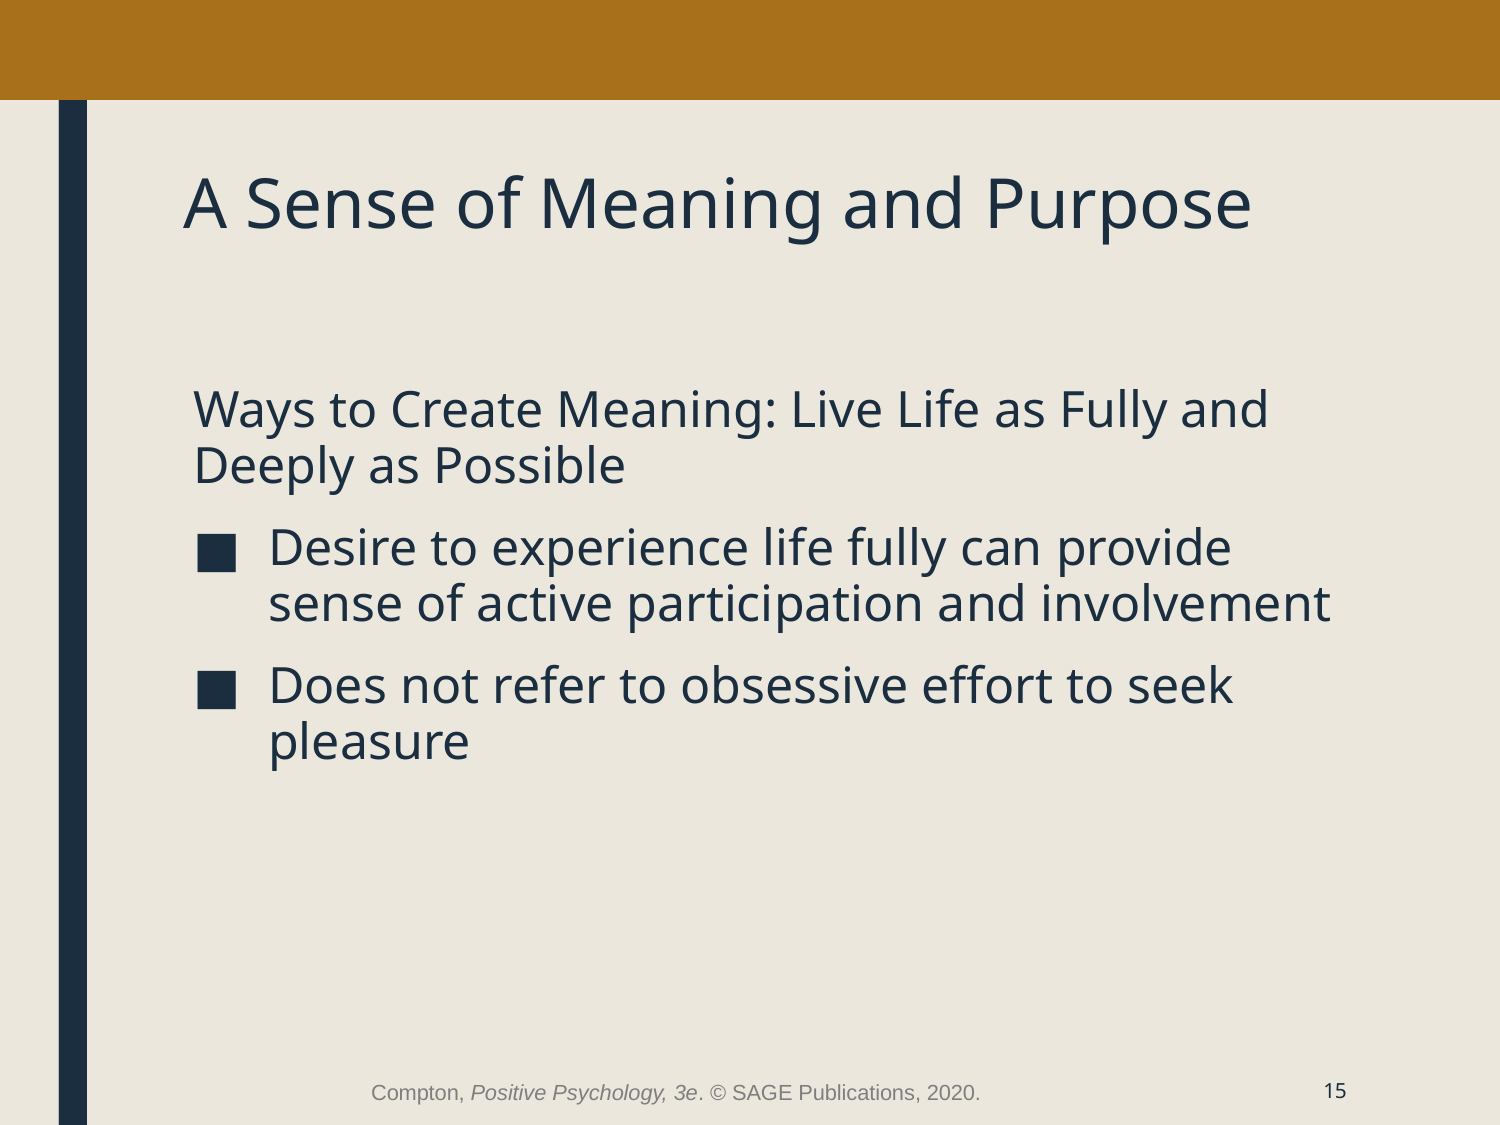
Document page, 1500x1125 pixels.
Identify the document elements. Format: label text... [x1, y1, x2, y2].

footer Compton, Positive Psychology, 3e. © SAGE Publications, 2020. [355, 1058, 1129, 1125]
list Ways to Create Meaning: Live Life as Fully and Deeply as Possible Desire to experience life fully can provide sense of active participation and involvement Does not refer to obsessive effort to seek pleasure [168, 375, 1351, 963]
title A Sense of Meaning and Purpose [168, 162, 1375, 300]
slide_number 15 [1165, 1058, 1362, 1125]
